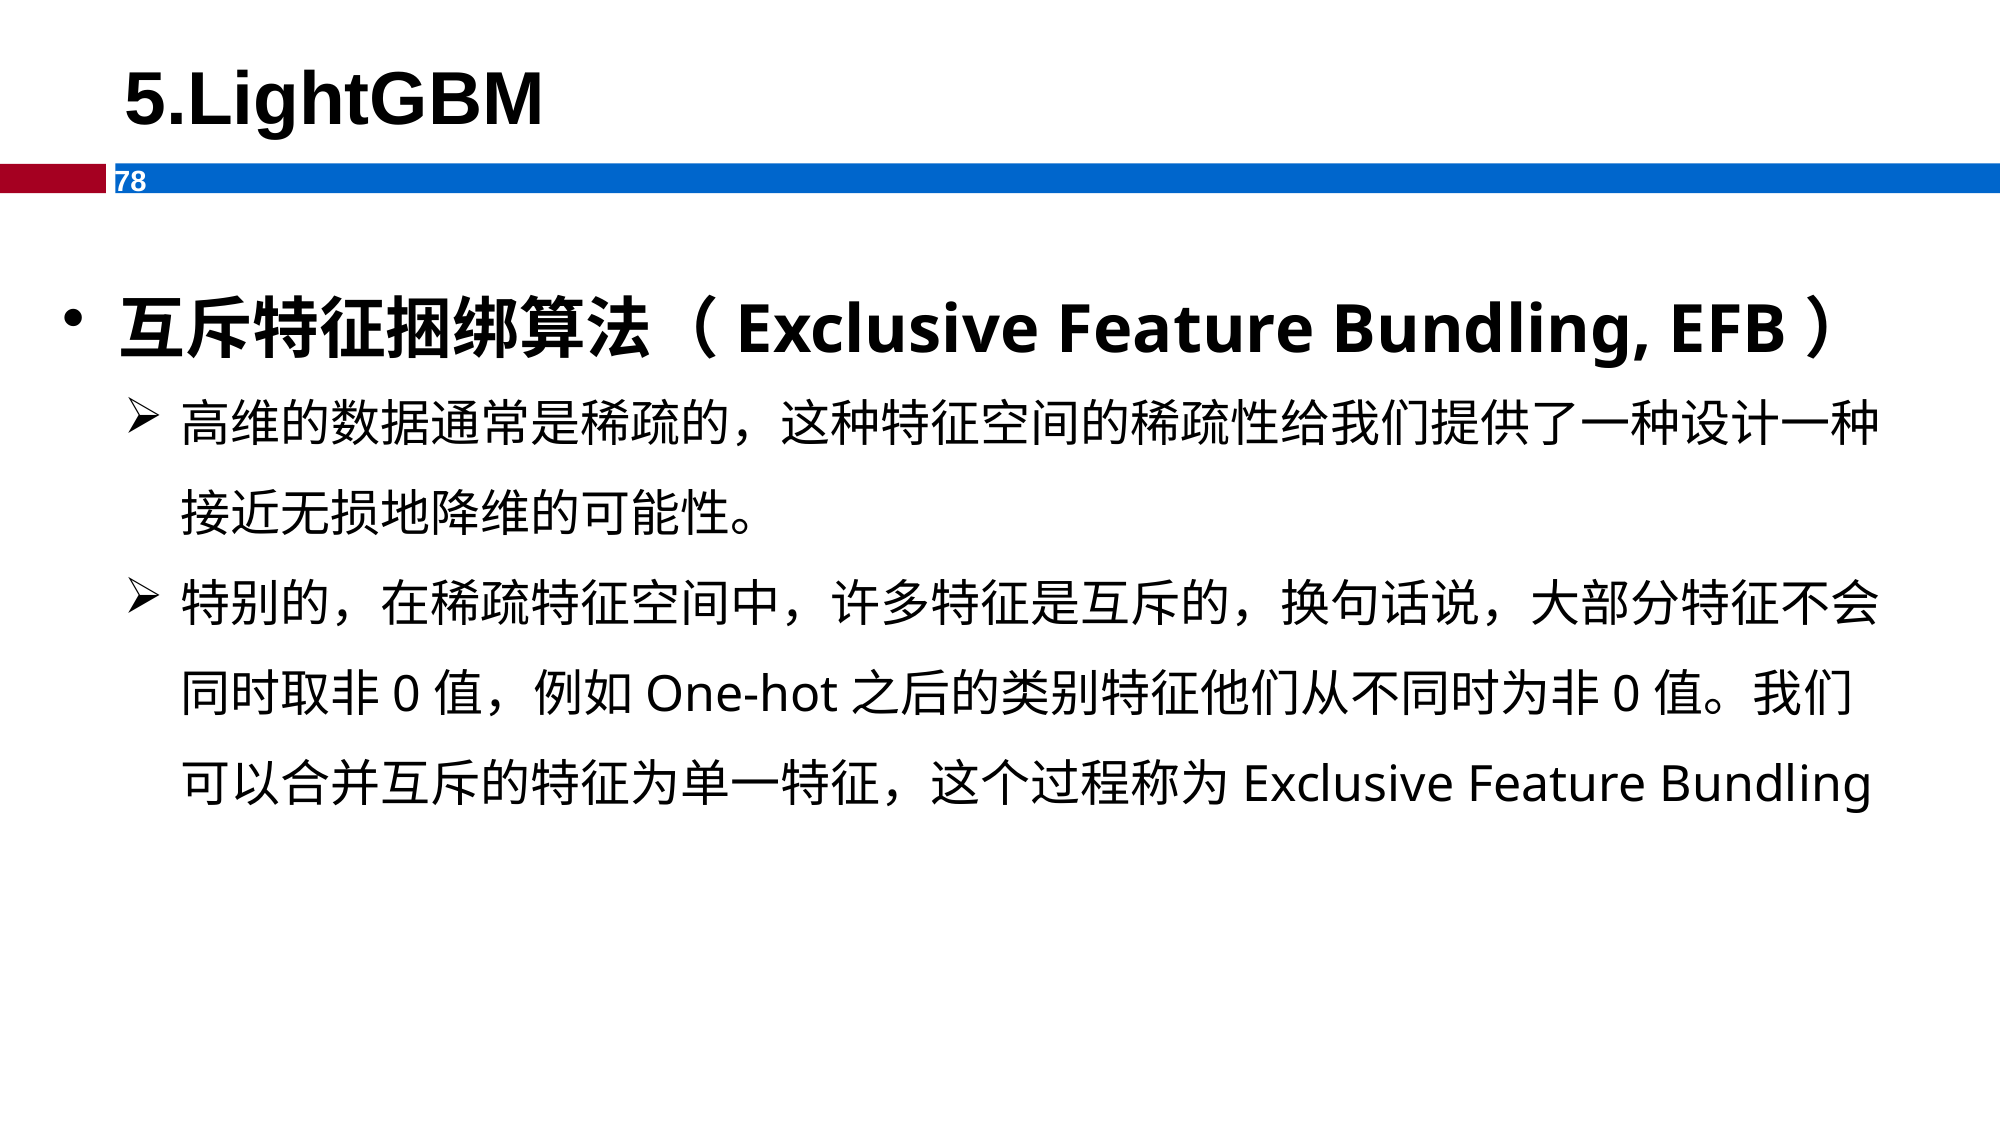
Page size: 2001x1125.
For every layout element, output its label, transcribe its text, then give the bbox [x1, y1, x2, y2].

text_box 高维的数据通常是稀疏的，这种特征空间的稀疏性给我们提供了一种设计一种接近无损地降维的可能性。 特别的，在稀疏特征空间中，许多特征是互斥的，换句话说，大部分特征不会同时取非0值，例如One-hot之后的类别特征他们从不同时为非0值。我们可以合并互斥的特征为单一特征，这个过程称为Exclusive Feature Bundling [109, 353, 1917, 909]
list 互斥特征捆绑算法（Exclusive Feature Bundling, EFB） [48, 238, 2000, 1005]
title 5.LightGBM [109, 38, 2000, 150]
